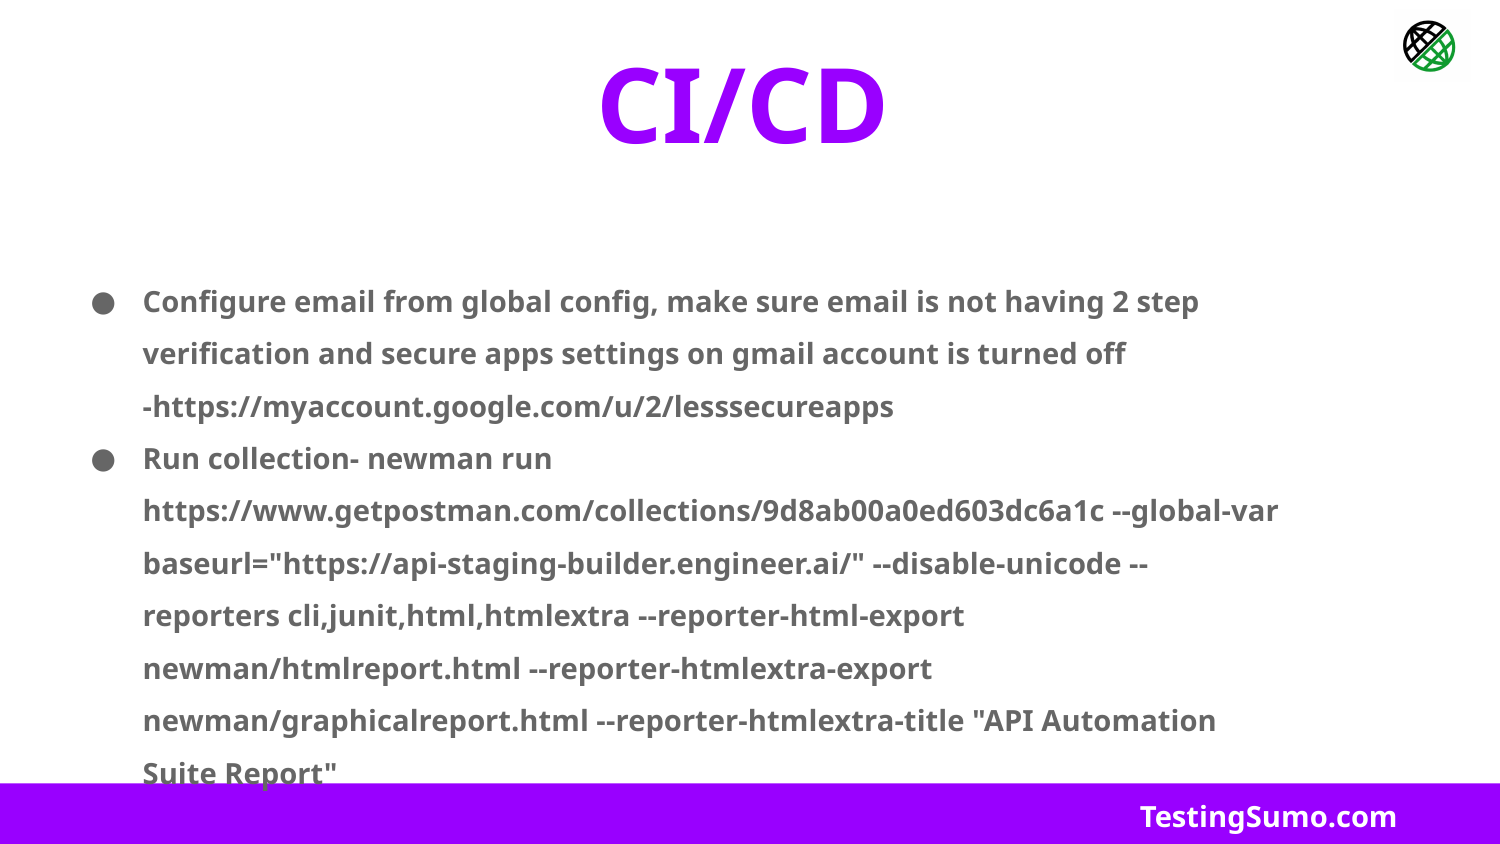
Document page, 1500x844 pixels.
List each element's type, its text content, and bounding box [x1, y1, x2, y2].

text_box Configure email from global config, make sure email is not having 2 step verification and secure apps settings on gmail account is turned off -https://myaccount.google.com/u/2/lesssecureapps Run collection- newman run https://www.getpostman.com/collections/9d8ab00a0ed603dc6a1c --global-var baseurl="https://api-staging-builder.engineer.ai/" --disable-unicode --reporters cli,junit,html,htmlextra --reporter-html-export newman/htmlreport.html --reporter-htmlextra-export newman/graphicalreport.html --reporter-htmlextra-title "API Automation Suite Report" [52, 215, 1301, 486]
title CI/CD [44, 32, 1443, 171]
picture [1393, 9, 1471, 82]
